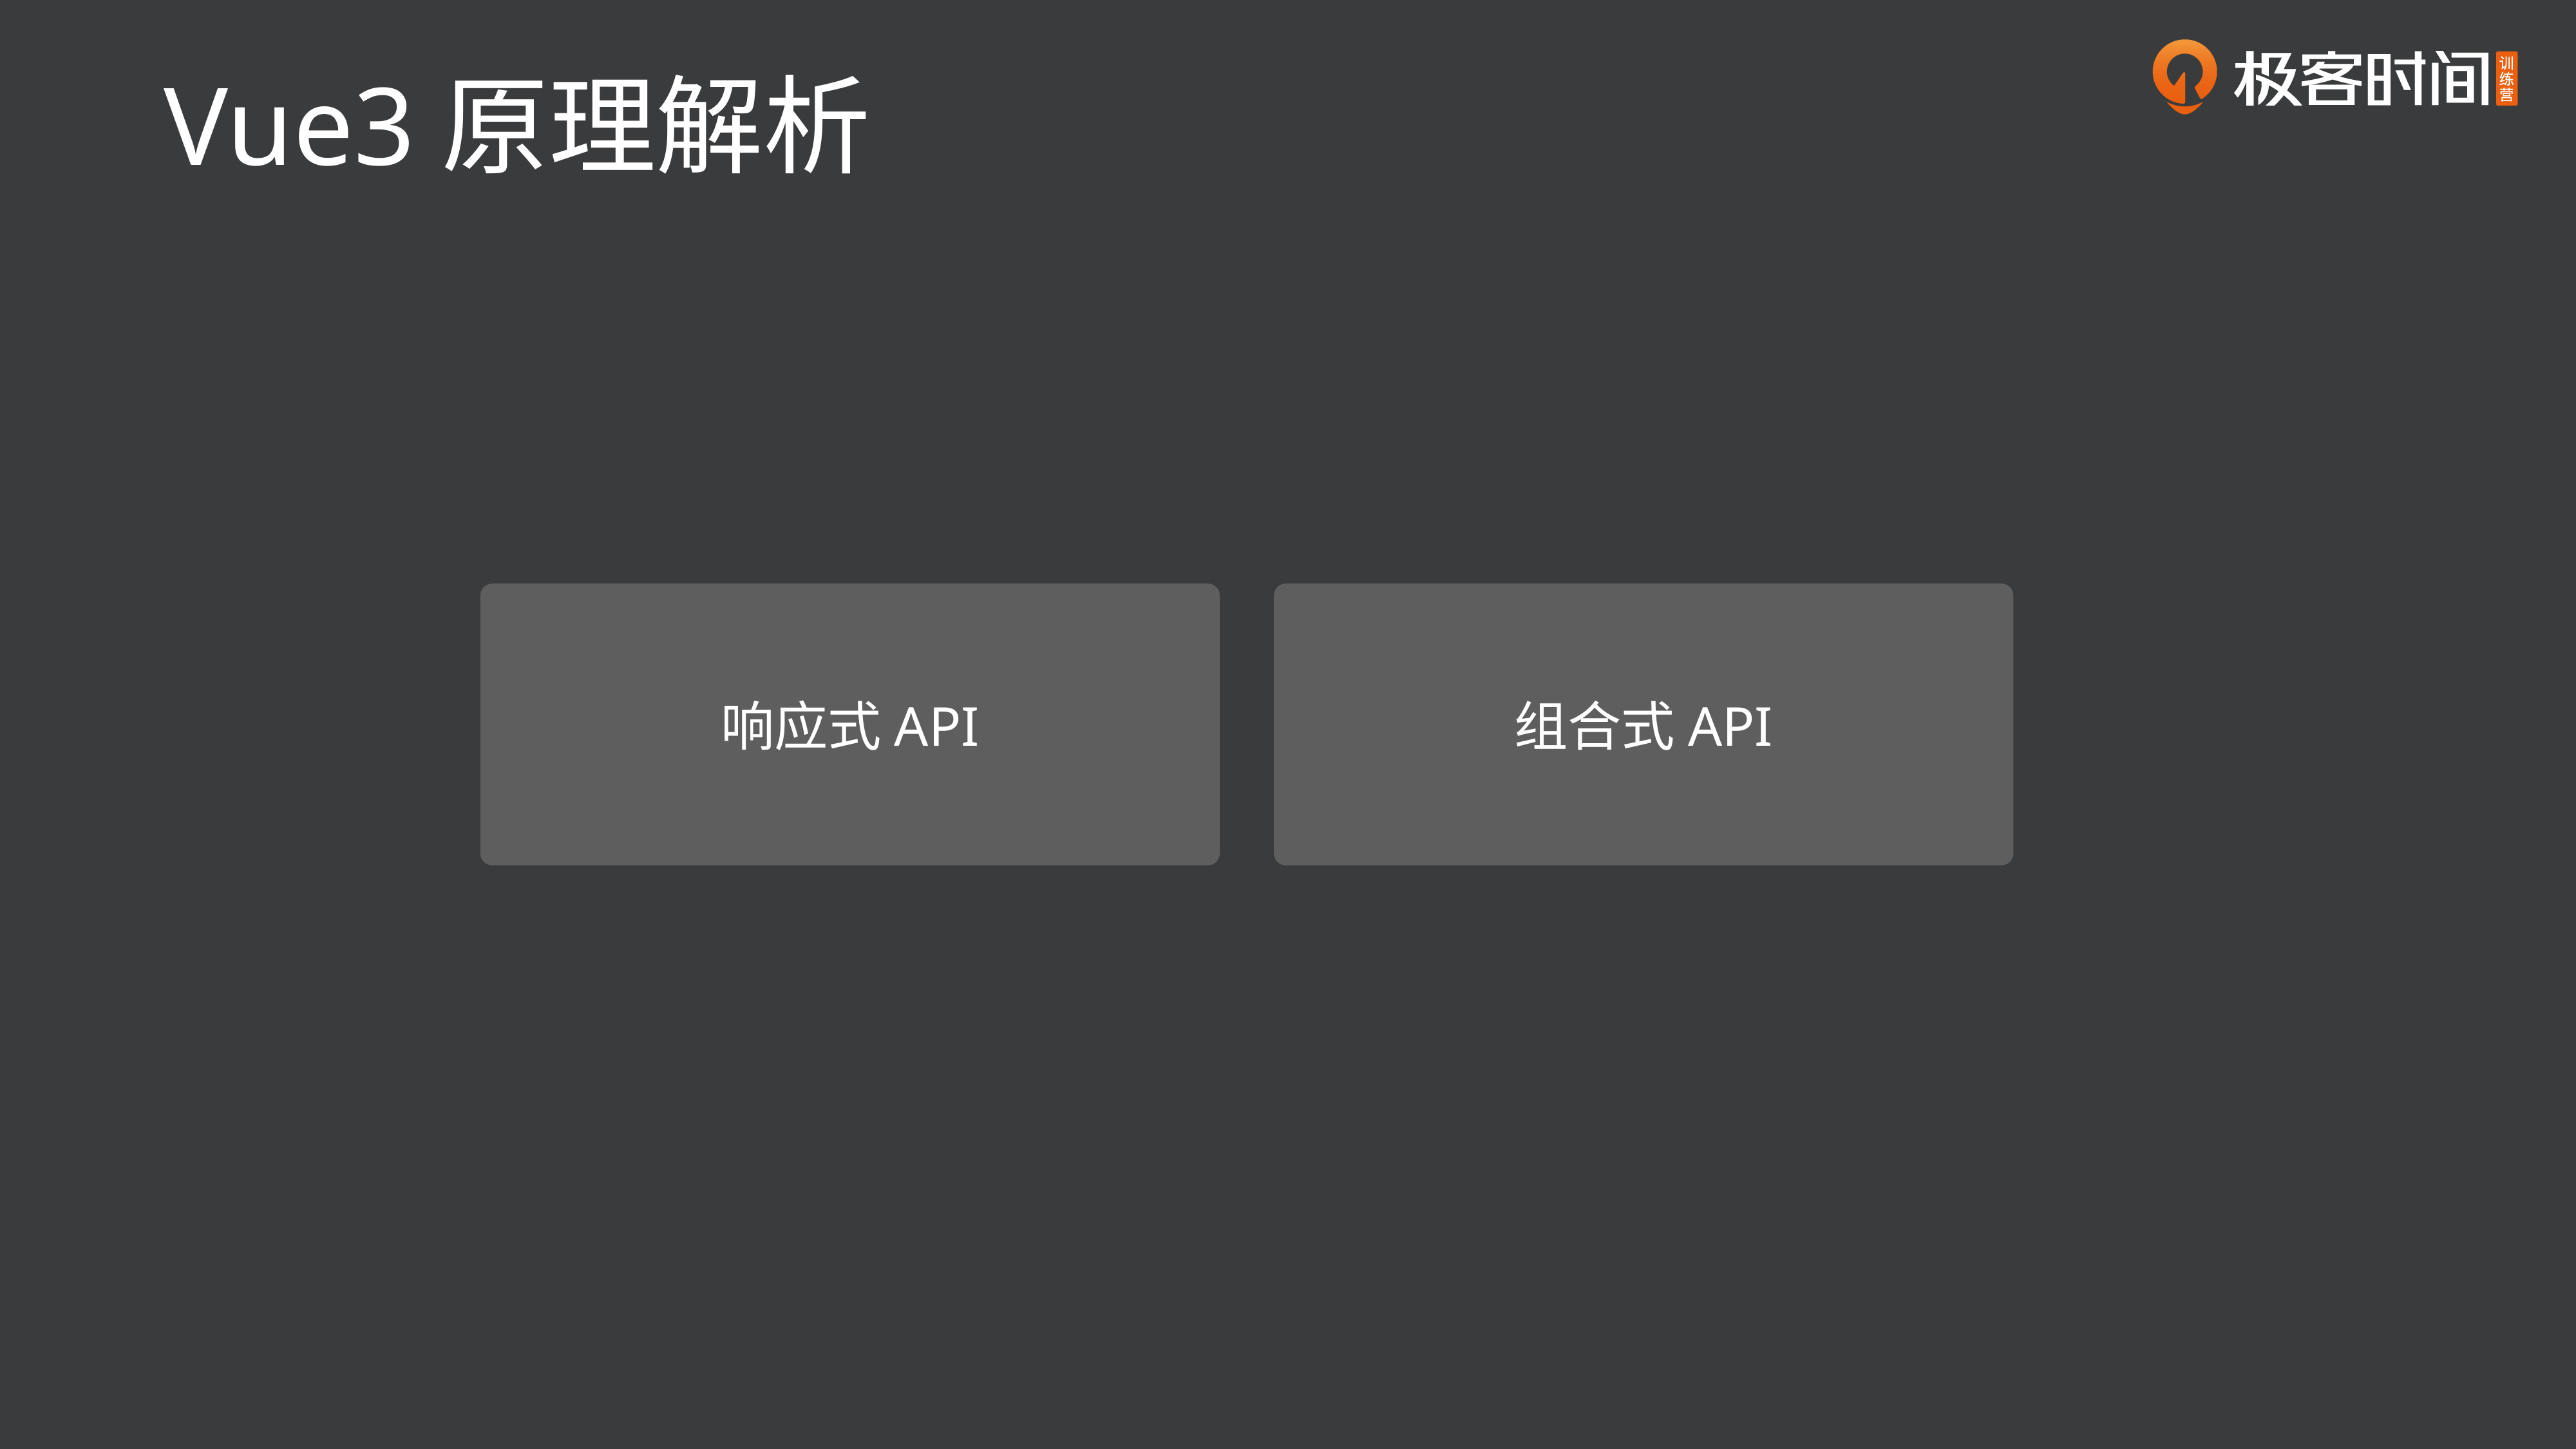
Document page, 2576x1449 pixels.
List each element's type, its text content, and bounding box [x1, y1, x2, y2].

picture [2102, 10, 2576, 147]
text_box 组合式API [1274, 583, 2014, 866]
text_box 响应式API [480, 583, 1220, 866]
text_box Vue3原理解析 [158, 55, 936, 189]
